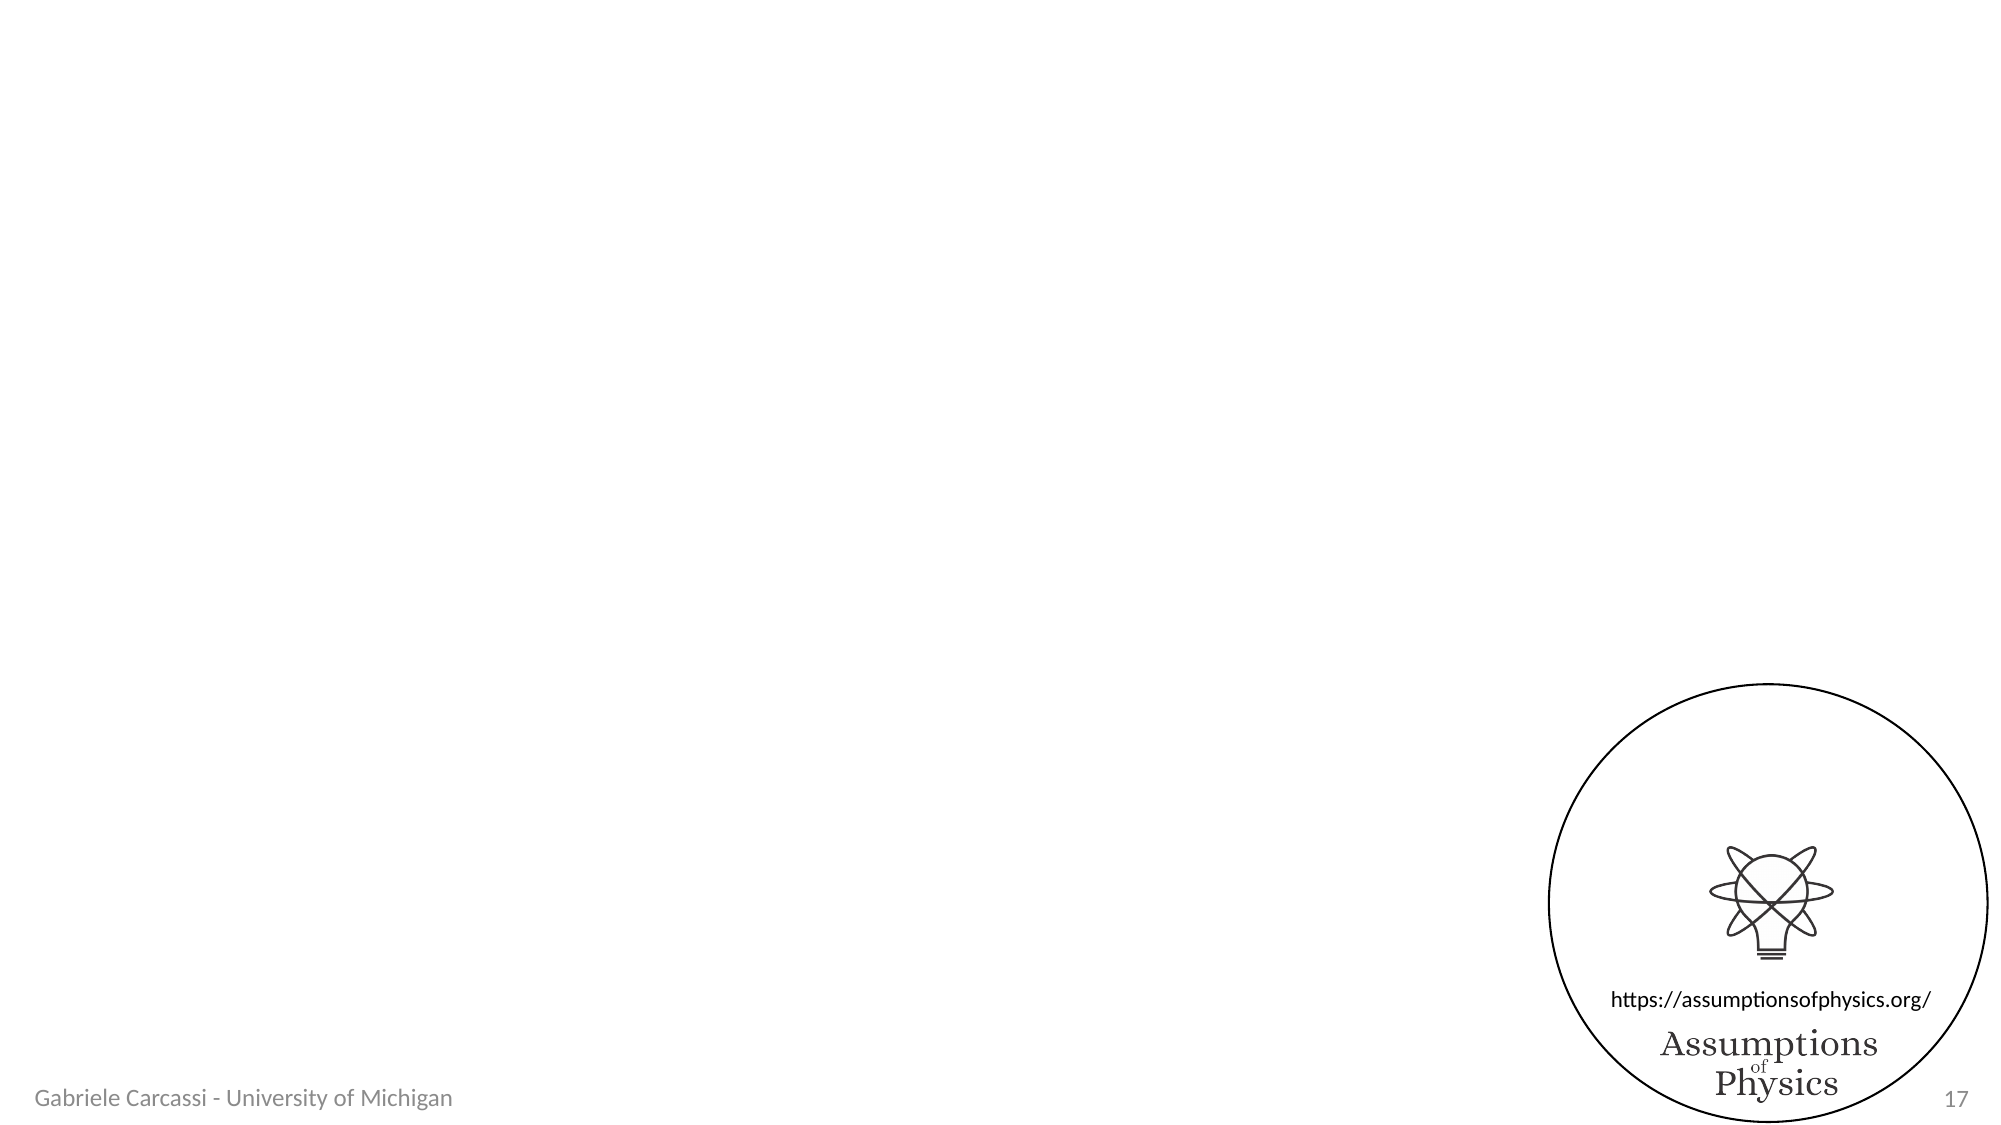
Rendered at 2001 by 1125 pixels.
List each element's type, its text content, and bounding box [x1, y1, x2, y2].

picture [1660, 1029, 1877, 1103]
footer Gabriele Carcassi - University of Michigan [19, 1077, 999, 1116]
picture [1709, 846, 1834, 960]
slide_number 17 [1893, 1078, 1985, 1116]
